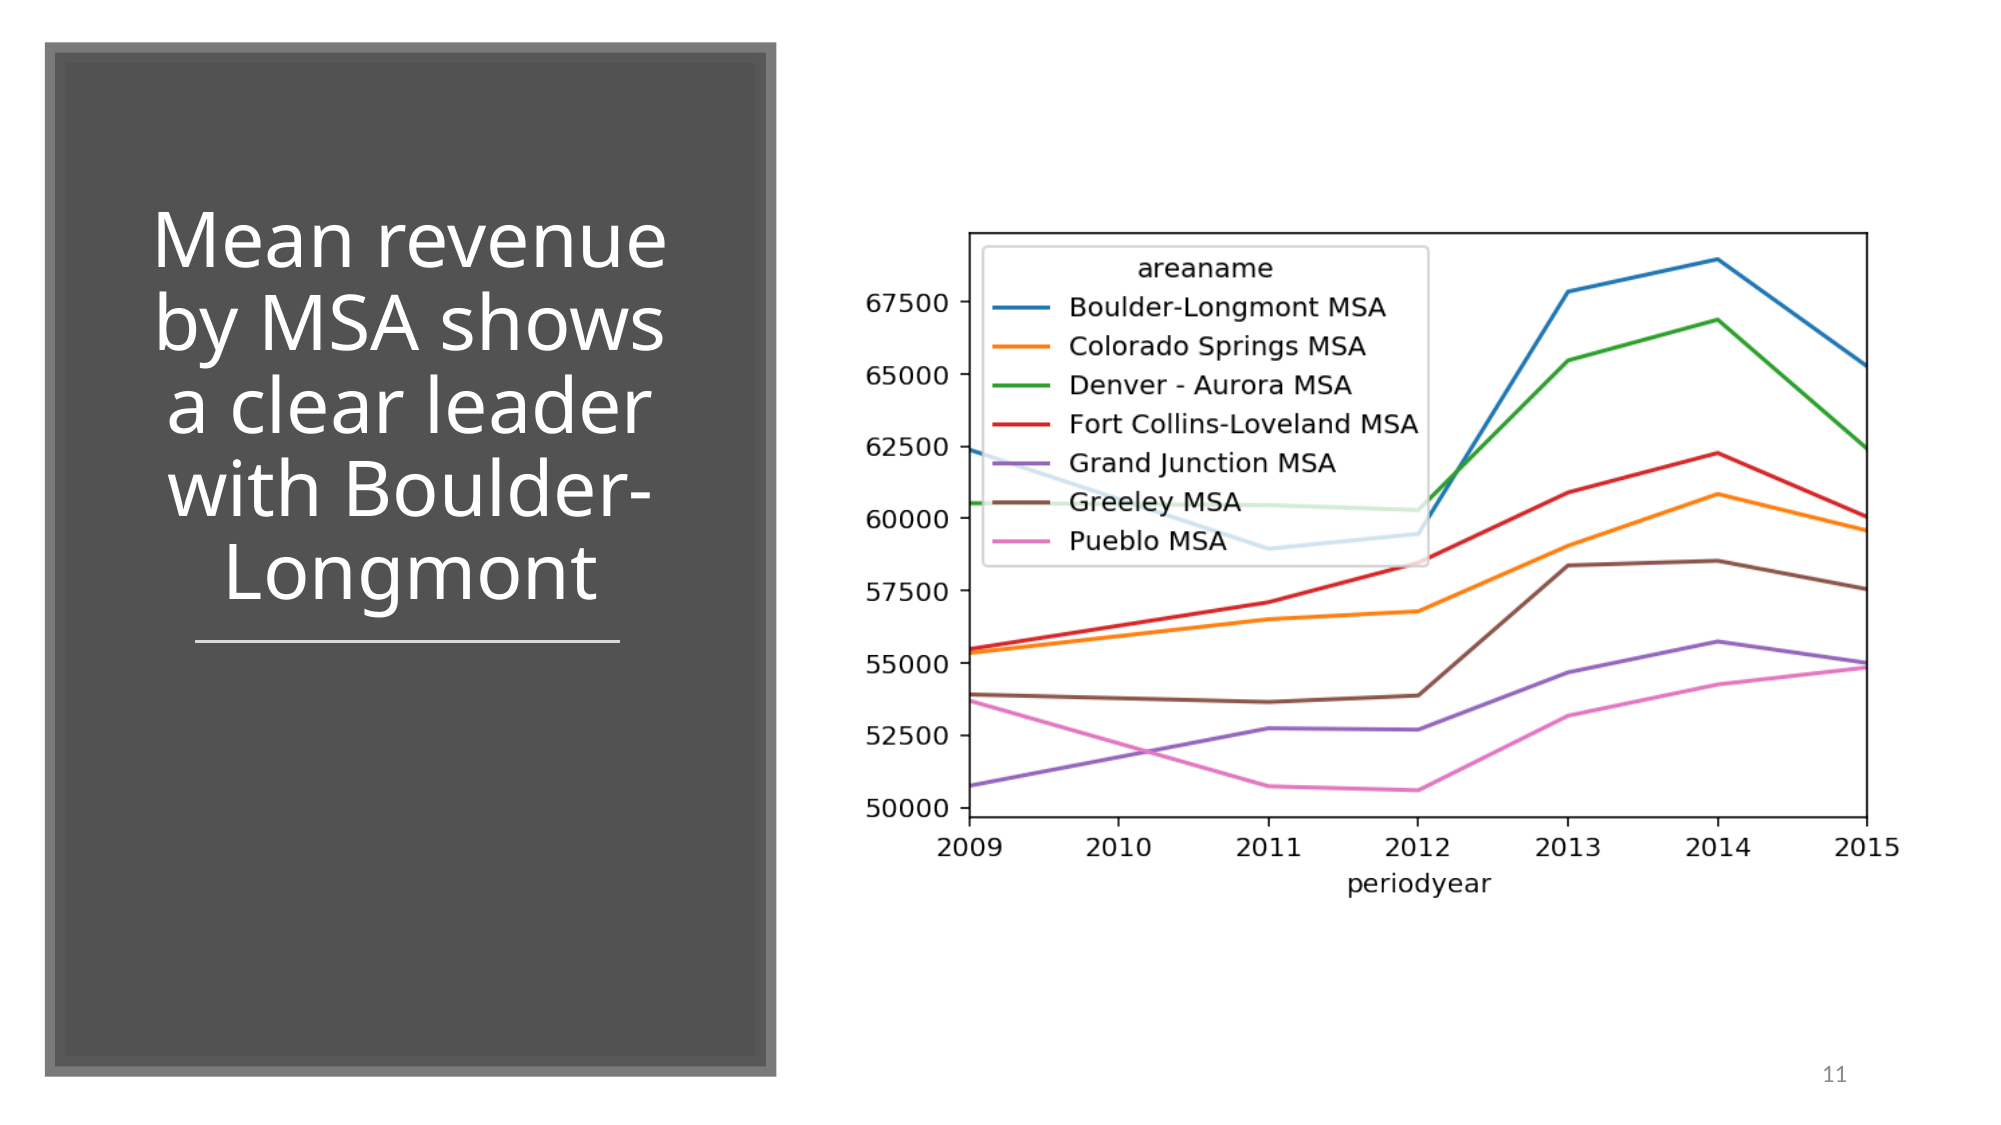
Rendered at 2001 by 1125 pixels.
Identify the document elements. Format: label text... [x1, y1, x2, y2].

text_box [54, 52, 767, 1067]
slide_number 11 [1412, 1042, 1863, 1103]
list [845, 209, 1921, 917]
title Mean revenue by MSA shows a clear leader with Boulder-Longmont [110, 149, 711, 624]
